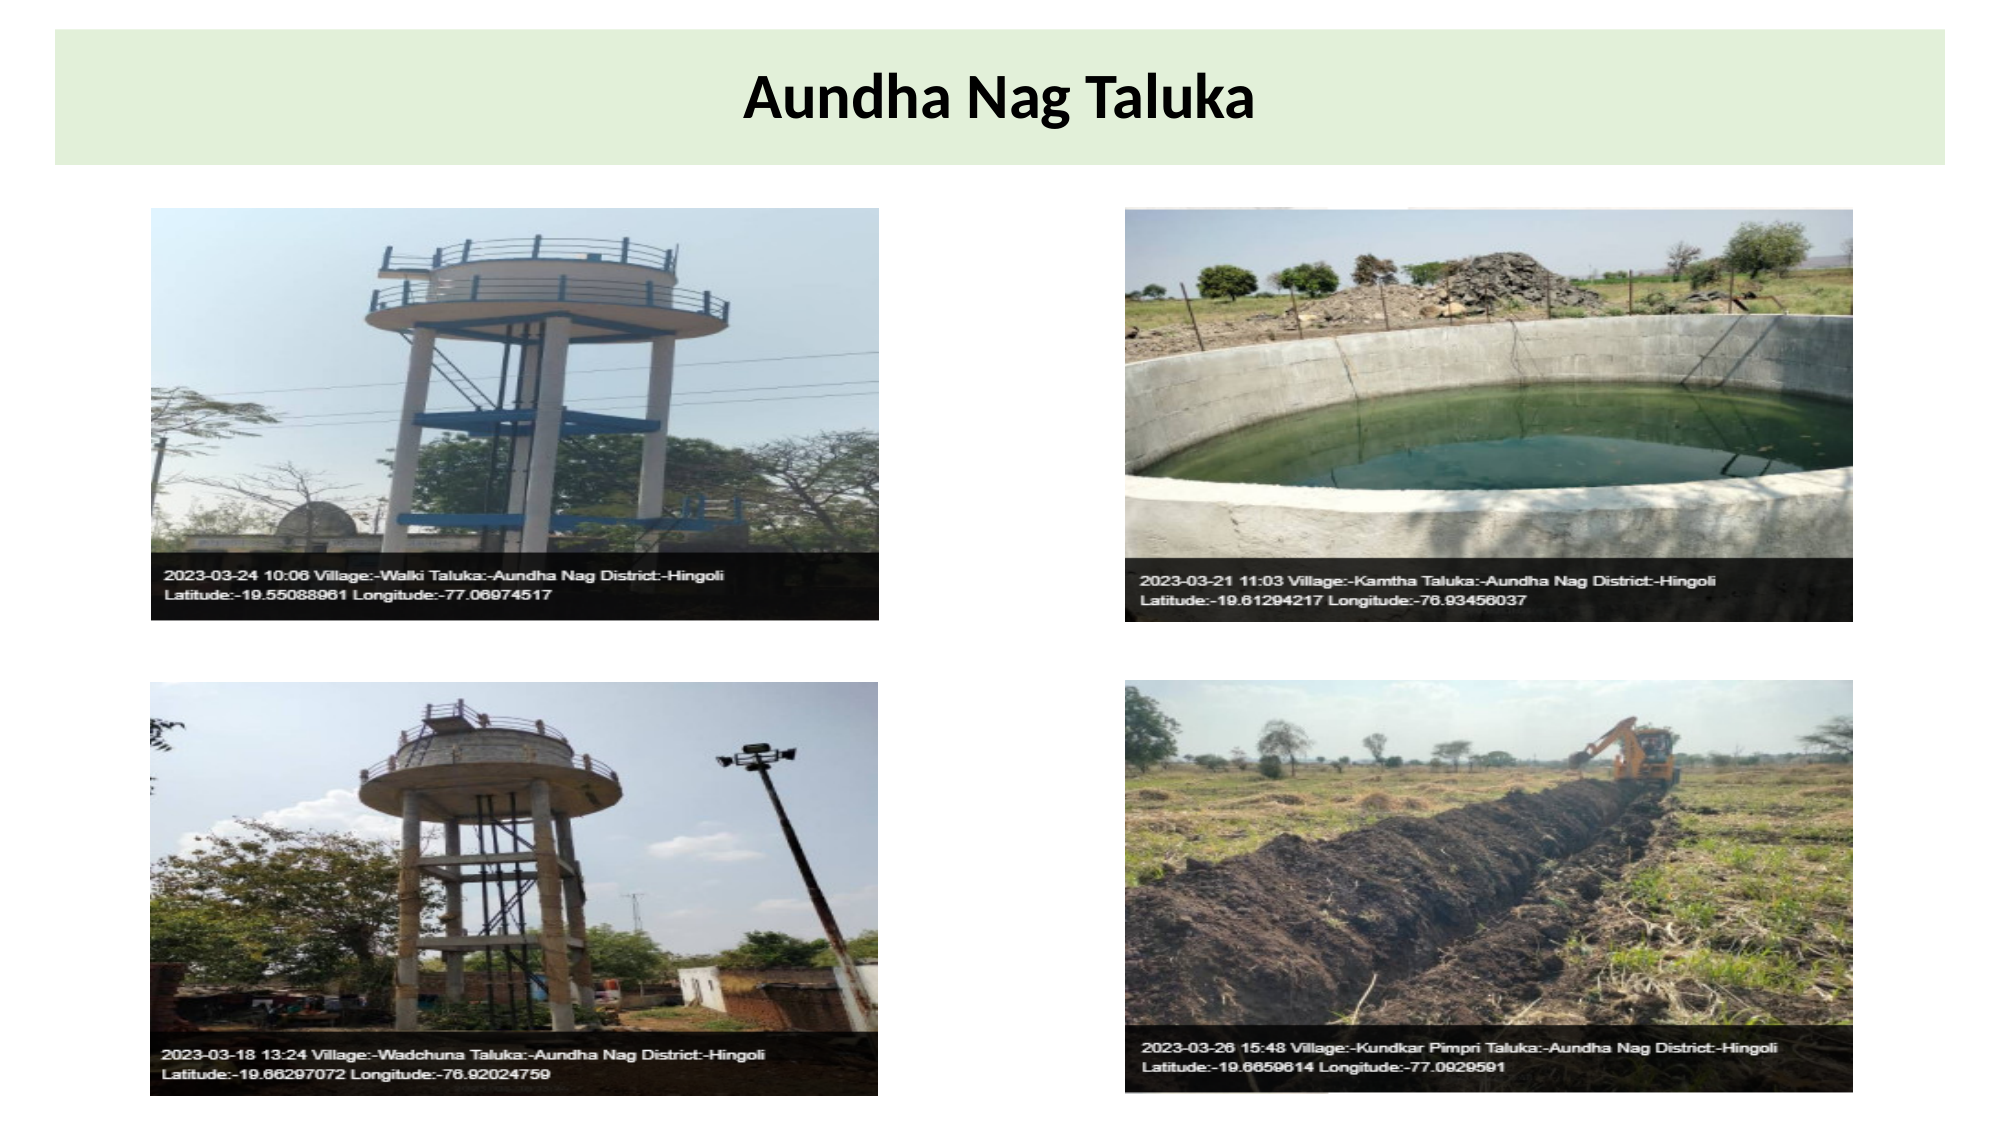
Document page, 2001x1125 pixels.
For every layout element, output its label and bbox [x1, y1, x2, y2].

picture [1125, 680, 1853, 1094]
picture [150, 682, 878, 1096]
picture [151, 208, 879, 622]
picture [1125, 207, 1853, 622]
text_box [55, 29, 1945, 165]
